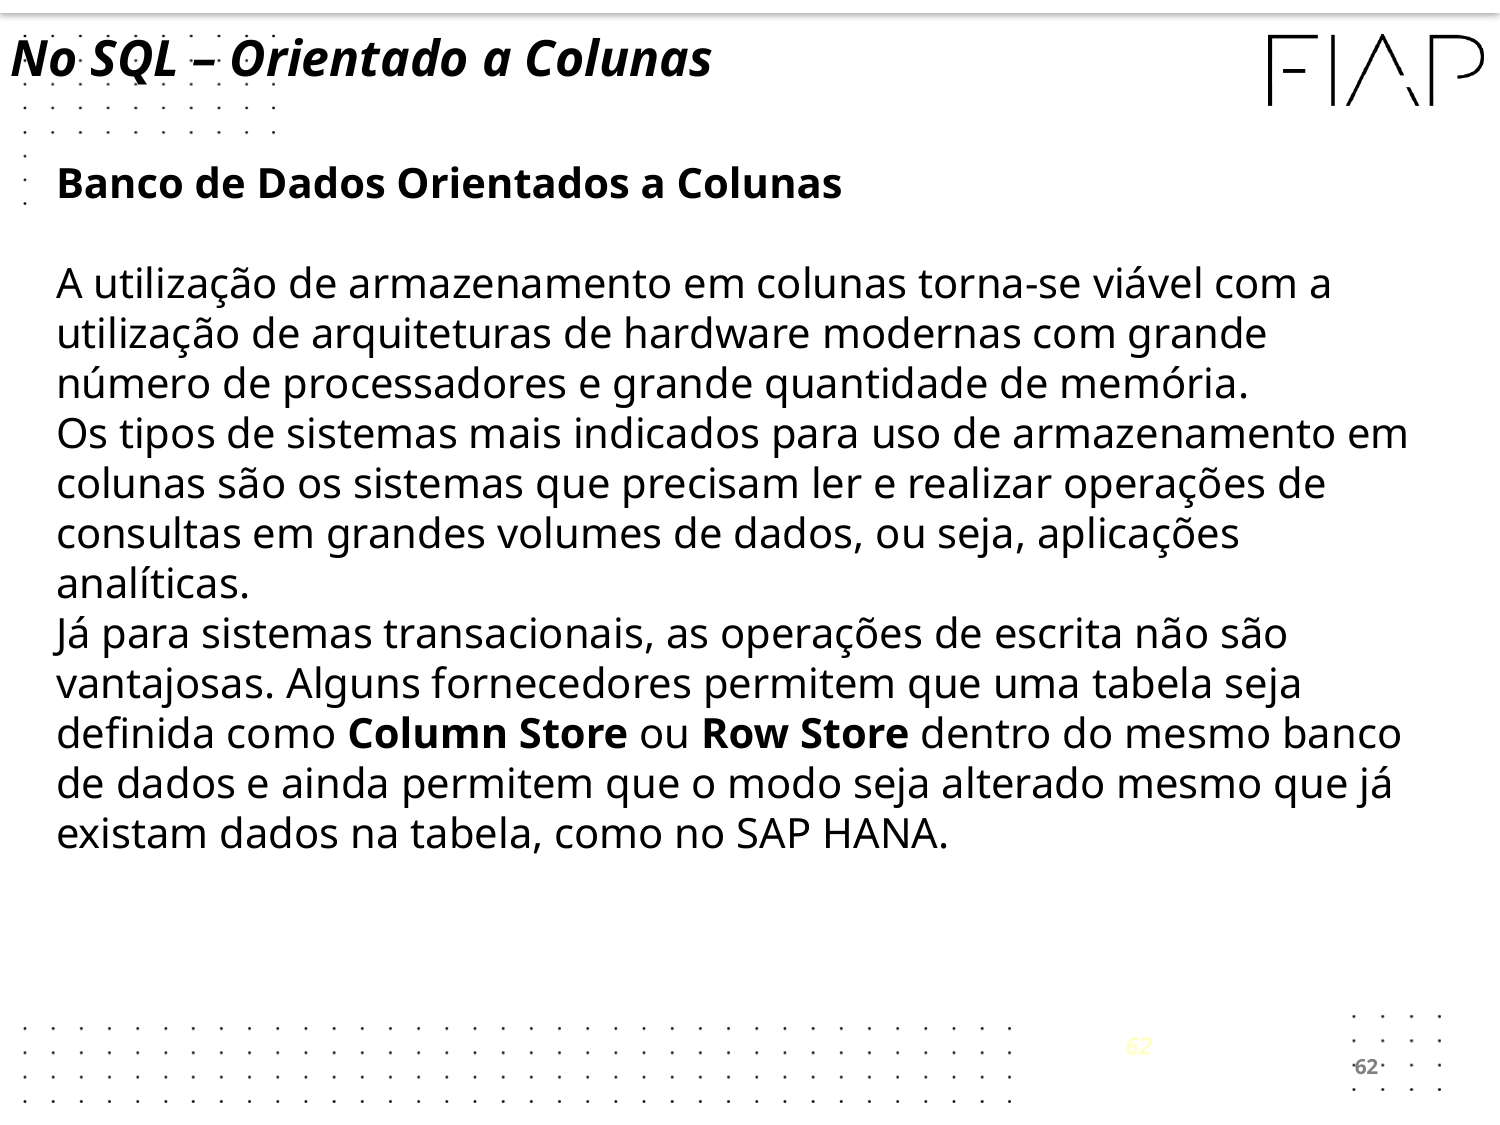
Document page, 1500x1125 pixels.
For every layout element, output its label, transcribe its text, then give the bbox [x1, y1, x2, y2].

picture [1347, 1013, 1441, 1091]
text_box Banco de Dados Orientados a Colunas A utilização de armazenamento em colunas torna-se viável com a utilização de arquiteturas de hardware modernas com grande número de processadores e grande quantidade de memória. Os tipos de sistemas mais indicados para uso de armazenamento em colunas são os sistemas que precisam ler e realizar operações de consultas em grandes volumes de dados, ou seja, aplicações analíticas. Já para sistemas transacionais, as operações de escrita não são vantajosas. Alguns fornecedores permitem que uma tabela seja definida como Column Store ou Row Store dentro do mesmo banco de dados e ainda permitem que o modo seja alterado mesmo que já existam dados na tabela, como no SAP HANA. [41, 148, 1436, 864]
picture [23, 1025, 1011, 1103]
picture [23, 94, 275, 205]
picture [1268, 34, 1484, 106]
text_box No SQL – Orientado a Colunas [0, 19, 805, 94]
